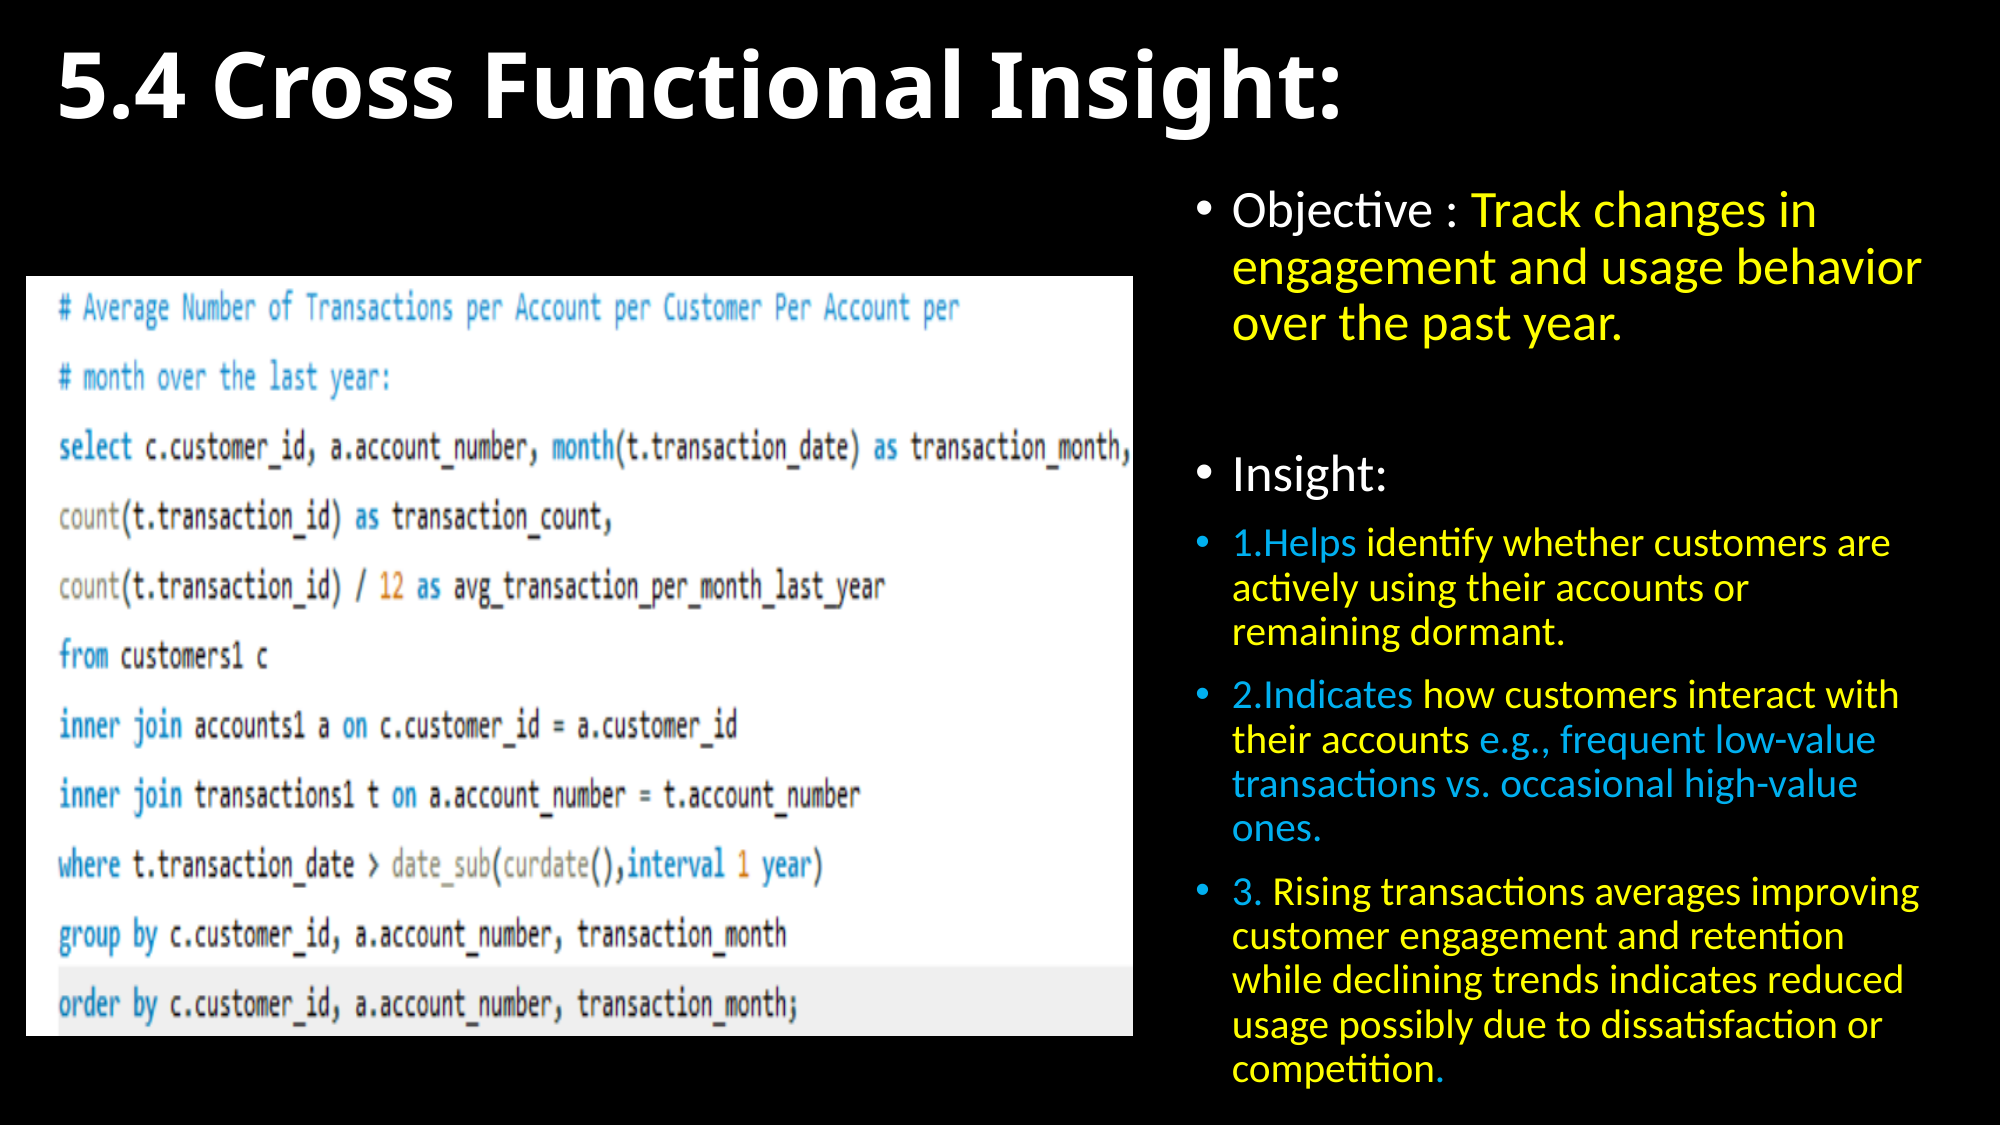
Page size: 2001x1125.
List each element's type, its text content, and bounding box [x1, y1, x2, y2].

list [26, 276, 1133, 1036]
list Objective : Track changes in engagement and usage behavior over the past year. Insight: 1.Helps identify whether customers are actively using their accounts or remaining dormant. 2.Indicates how customers interact with their accounts e.g., frequent low-value transactions vs. occasional high-value ones. 3. Rising transactions averages improving customer engagement and retention while declining trends indicates reduced usage possibly due to dissatisfaction or competition. [1180, 174, 1940, 1108]
title 5.4 Cross Functional Insight: [41, 17, 1443, 159]
